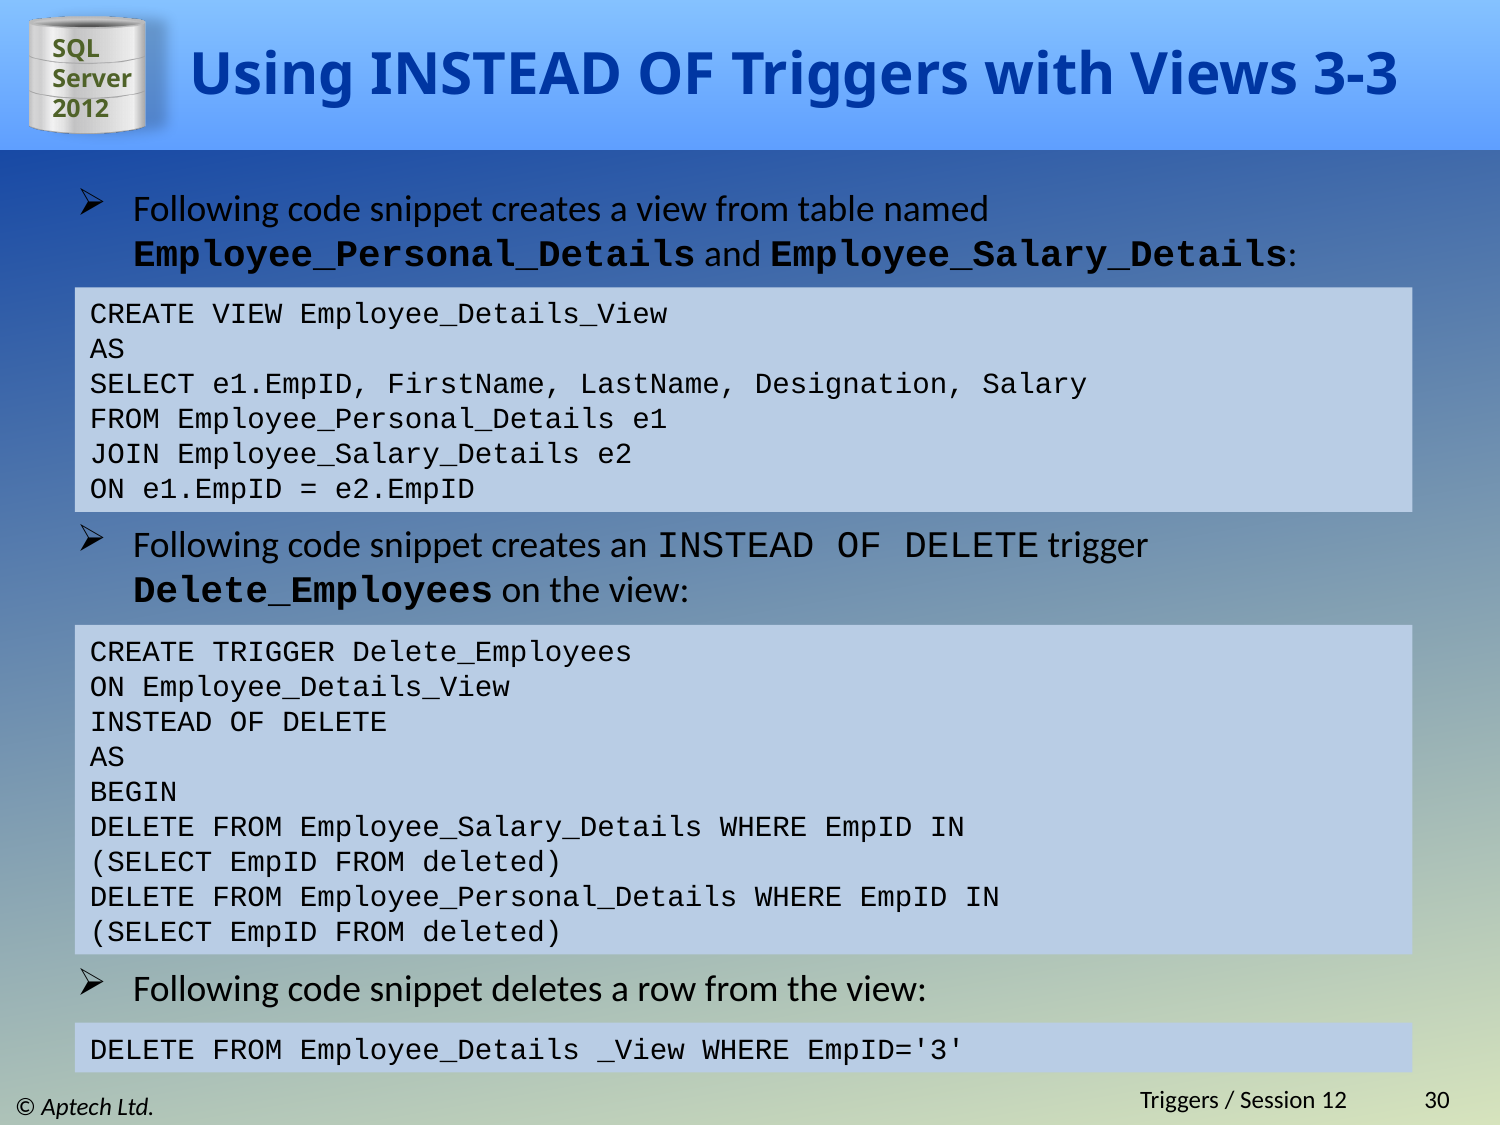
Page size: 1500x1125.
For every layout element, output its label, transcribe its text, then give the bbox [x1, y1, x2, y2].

slide_number 30 [1363, 1084, 1465, 1113]
picture [24, 0, 150, 150]
text_box CREATE TRIGGER Delete_Employees ON Employee_Details_View INSTEAD OF DELETE AS BEGIN DELETE FROM Employee_Salary_Details WHERE EmpID IN (SELECT EmpID FROM deleted) DELETE FROM Employee_Personal_Details WHERE EmpID IN (SELECT EmpID FROM deleted) [74, 624, 1413, 955]
text_box CREATE VIEW Employee_Details_View AS SELECT e1.EmpID, FirstName, LastName, Designation, Salary FROM Employee_Personal_Details e1 JOIN Employee_Salary_Details e2 ON e1.EmpID = e2.EmpID [74, 287, 1413, 512]
title Using INSTEAD OF Triggers with Views 3-3 [174, 37, 1426, 106]
text_box Following code snippet creates an INSTEAD OF DELETE trigger Delete_Employees on the view: [62, 512, 1425, 618]
text_box DELETE FROM Employee_Details _View WHERE EmpID='3' [74, 1022, 1413, 1073]
text_box Following code snippet creates a view from table named Employee_Personal_Details and Employee_Salary_Details: [62, 176, 1425, 282]
text_box Following code snippet deletes a row from the view: [62, 956, 1425, 1017]
footer Triggers / Session 12 [375, 1084, 1363, 1113]
